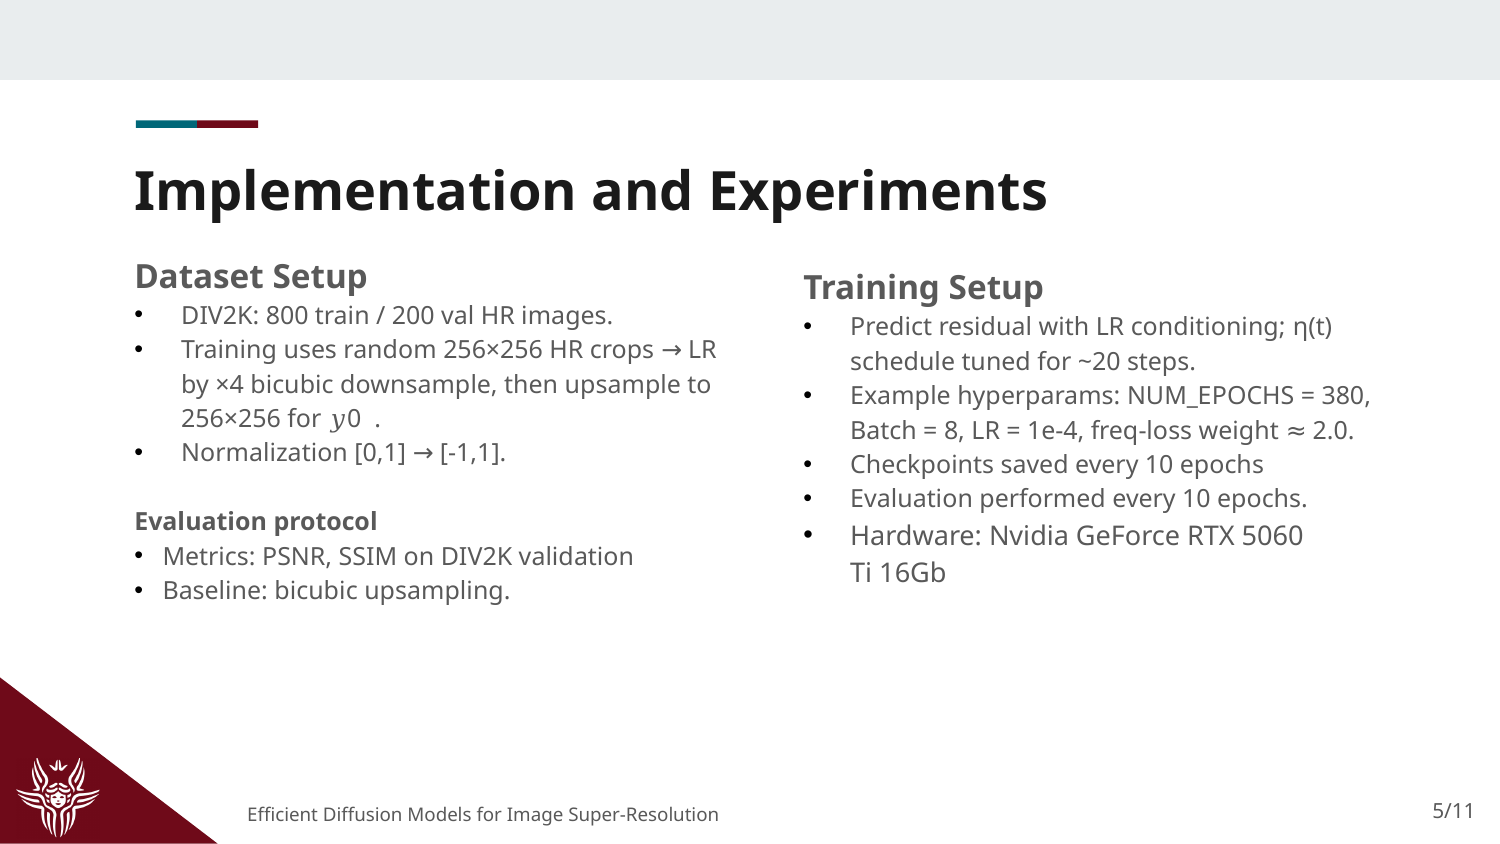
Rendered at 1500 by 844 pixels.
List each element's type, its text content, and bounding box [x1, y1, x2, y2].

title Implementation and Experiments [119, 141, 1381, 230]
subtitle Efficient Diffusion Models for Image Super-Resolution [232, 783, 1193, 839]
text_box Training Setup Predict residual with LR conditioning; η(t) schedule tuned for ~20 steps. Example hyperparams: NUM_EPOCHS = 380, Batch = 8, LR = 1e-4, freq-loss weight ≈ 2.0. Checkpoints saved every 10 epochs Evaluation performed every 10 epochs. Hardware: Nvidia GeForce RTX 5060 Ti 16Gb [788, 245, 1401, 670]
slide_number 5/11 [1400, 779, 1491, 844]
picture [16, 758, 100, 839]
text_box Dataset Setup DIV2K: 800 train / 200 val HR images. Training uses random 256×256 HR crops → LR by ×4 bicubic downsample, then upsample to 256×256 for 𝑦0 ​ . Normalization [0,1] → [-1,1]. Evaluation protocol Metrics: PSNR, SSIM on DIV2K validation Baseline: bicubic upsampling. [119, 233, 761, 527]
